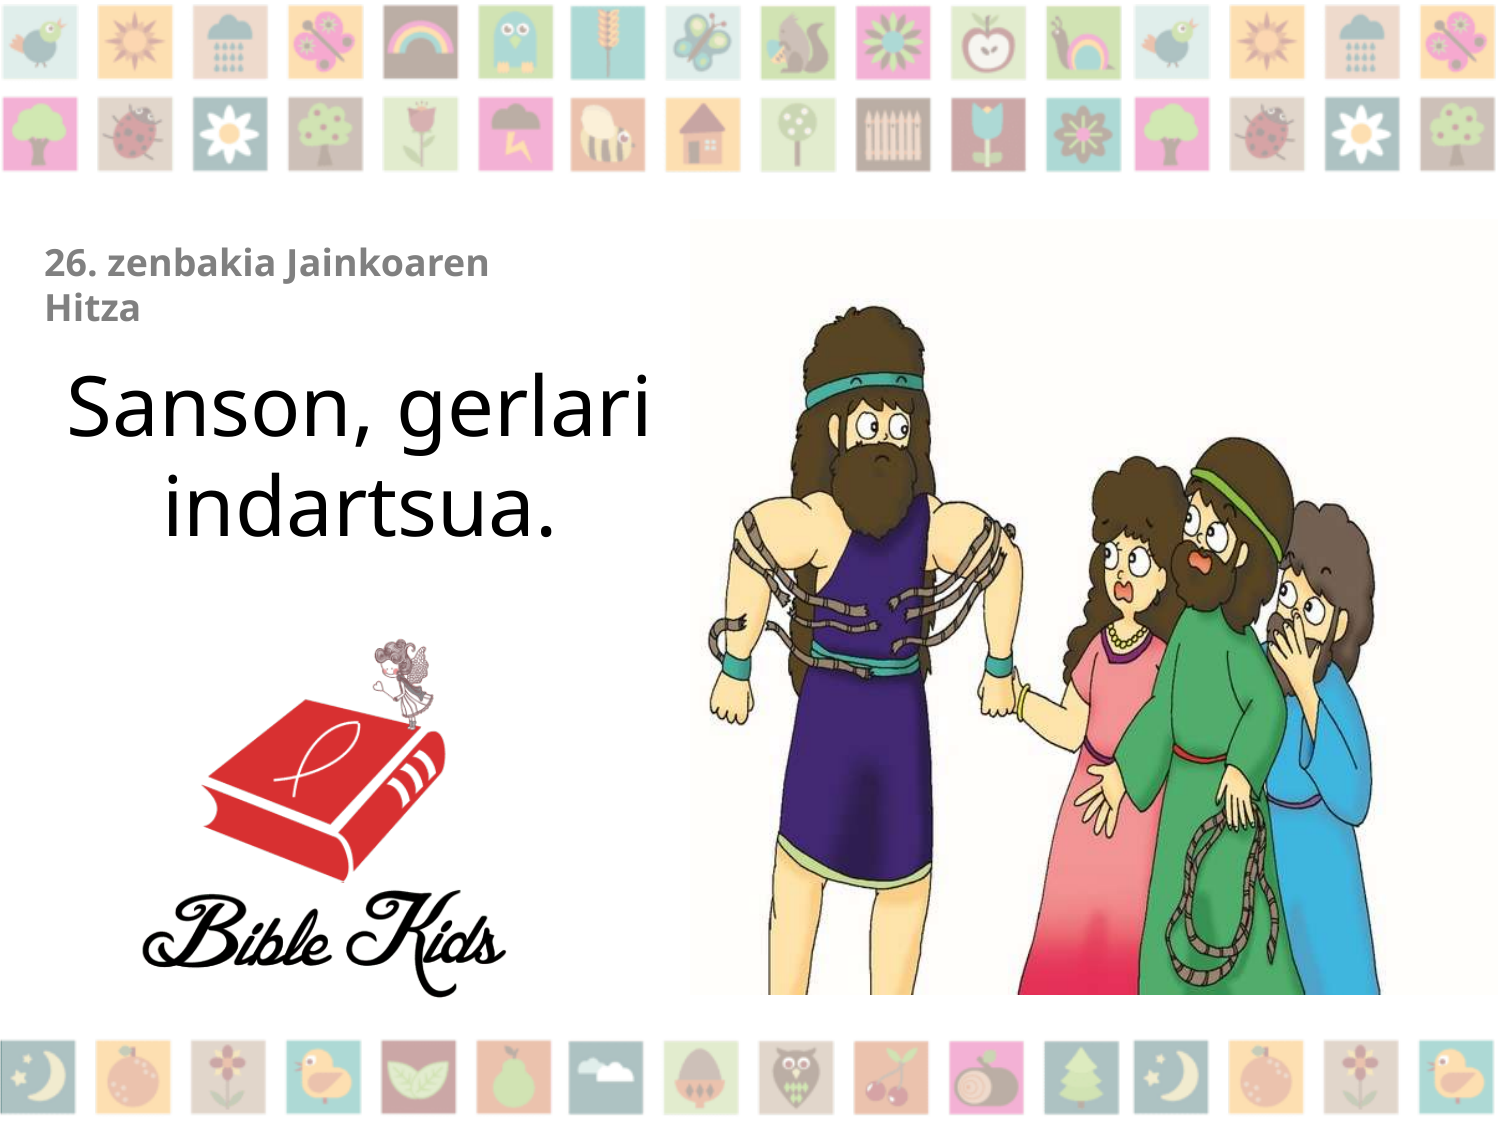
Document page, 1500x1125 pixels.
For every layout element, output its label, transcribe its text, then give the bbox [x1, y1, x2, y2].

picture [690, 219, 1498, 996]
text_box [0, 1028, 1500, 1118]
picture [117, 600, 544, 1027]
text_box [0, 3, 1500, 181]
text_box Sanson, gerlari indartsua. [29, 345, 685, 561]
text_box 26. zenbakia Jainkoaren Hitza [29, 231, 606, 337]
